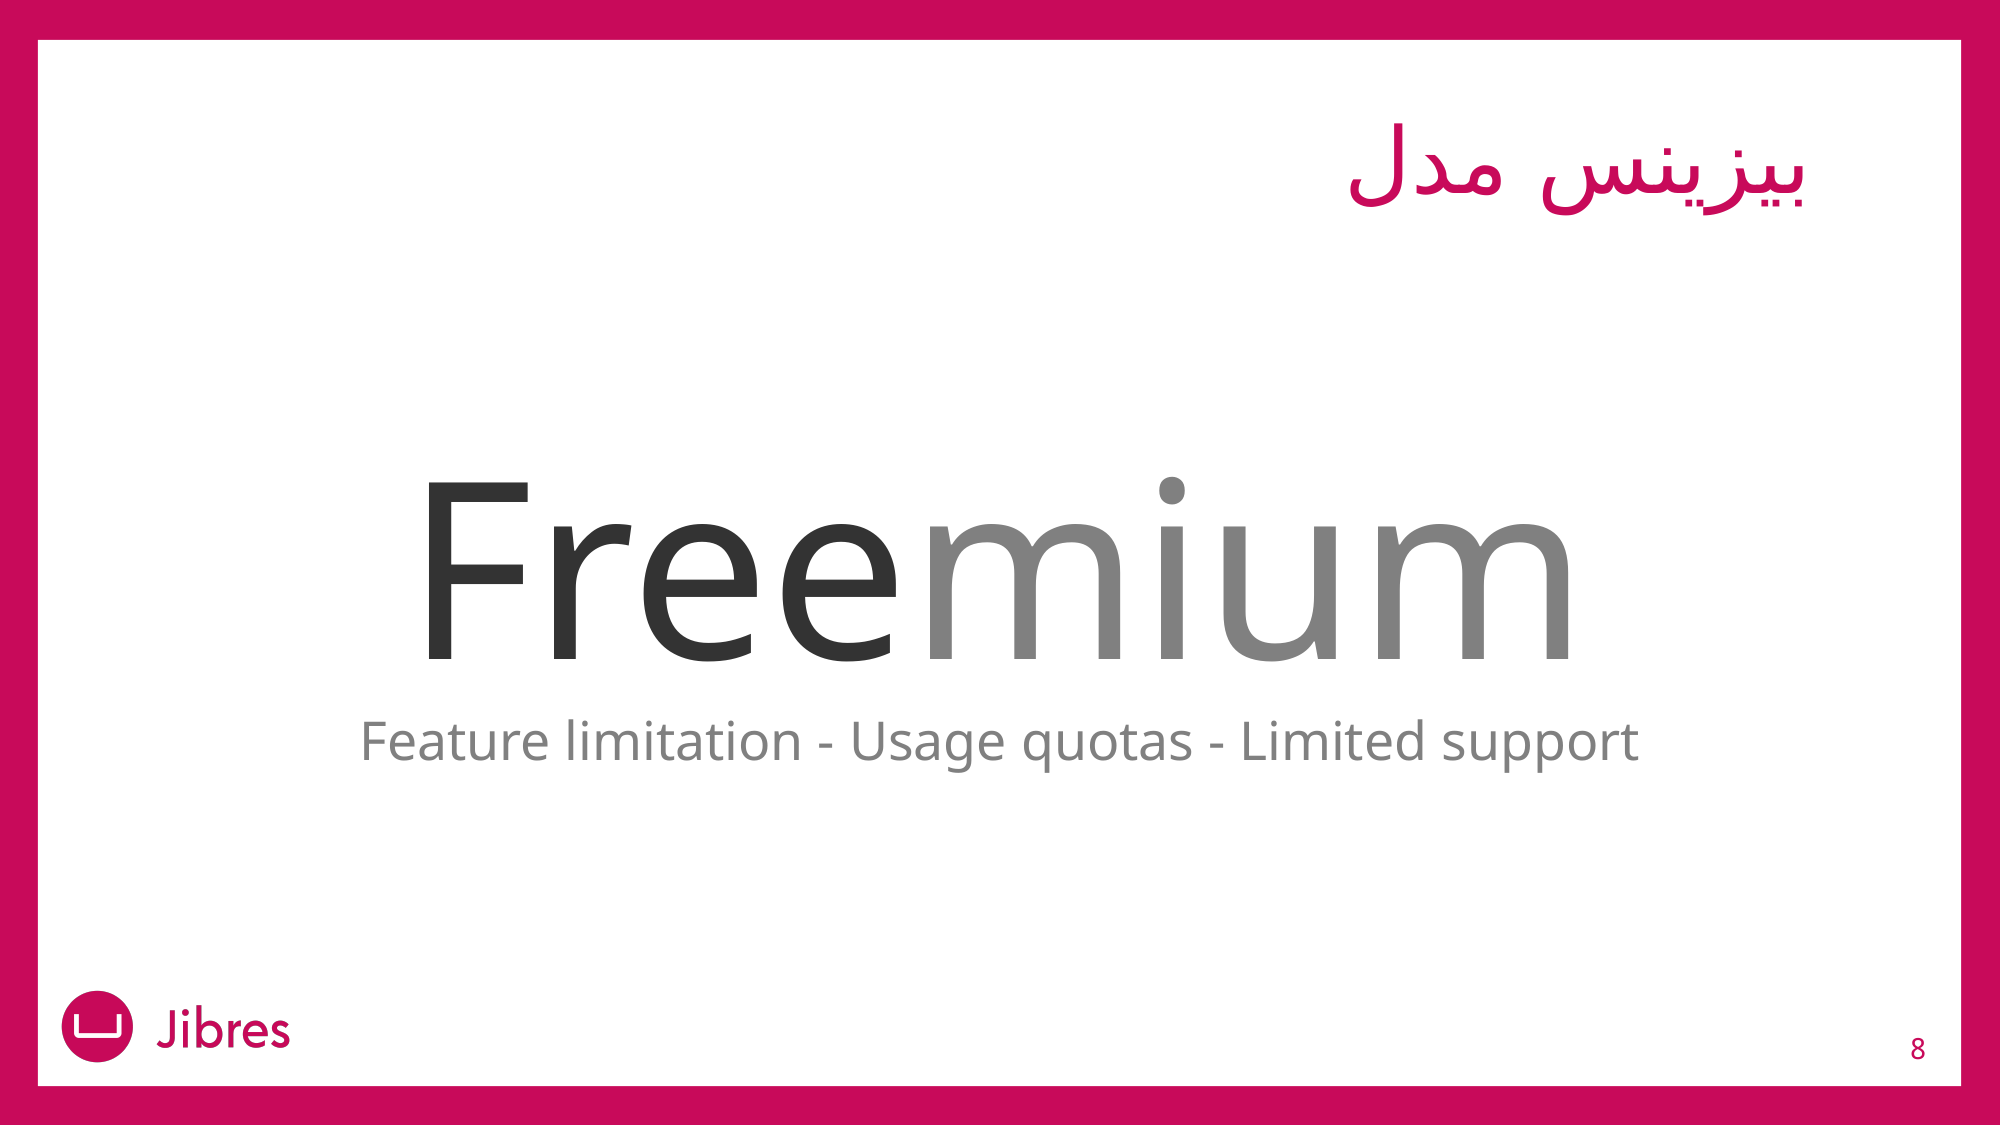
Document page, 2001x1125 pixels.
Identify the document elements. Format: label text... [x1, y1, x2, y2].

text_box Feature limitation - Usage quotas - Limited support [337, 667, 1684, 800]
title بیزینس مدل [173, 80, 1827, 234]
list Freemium [173, 256, 1827, 719]
picture [38, 967, 313, 1086]
